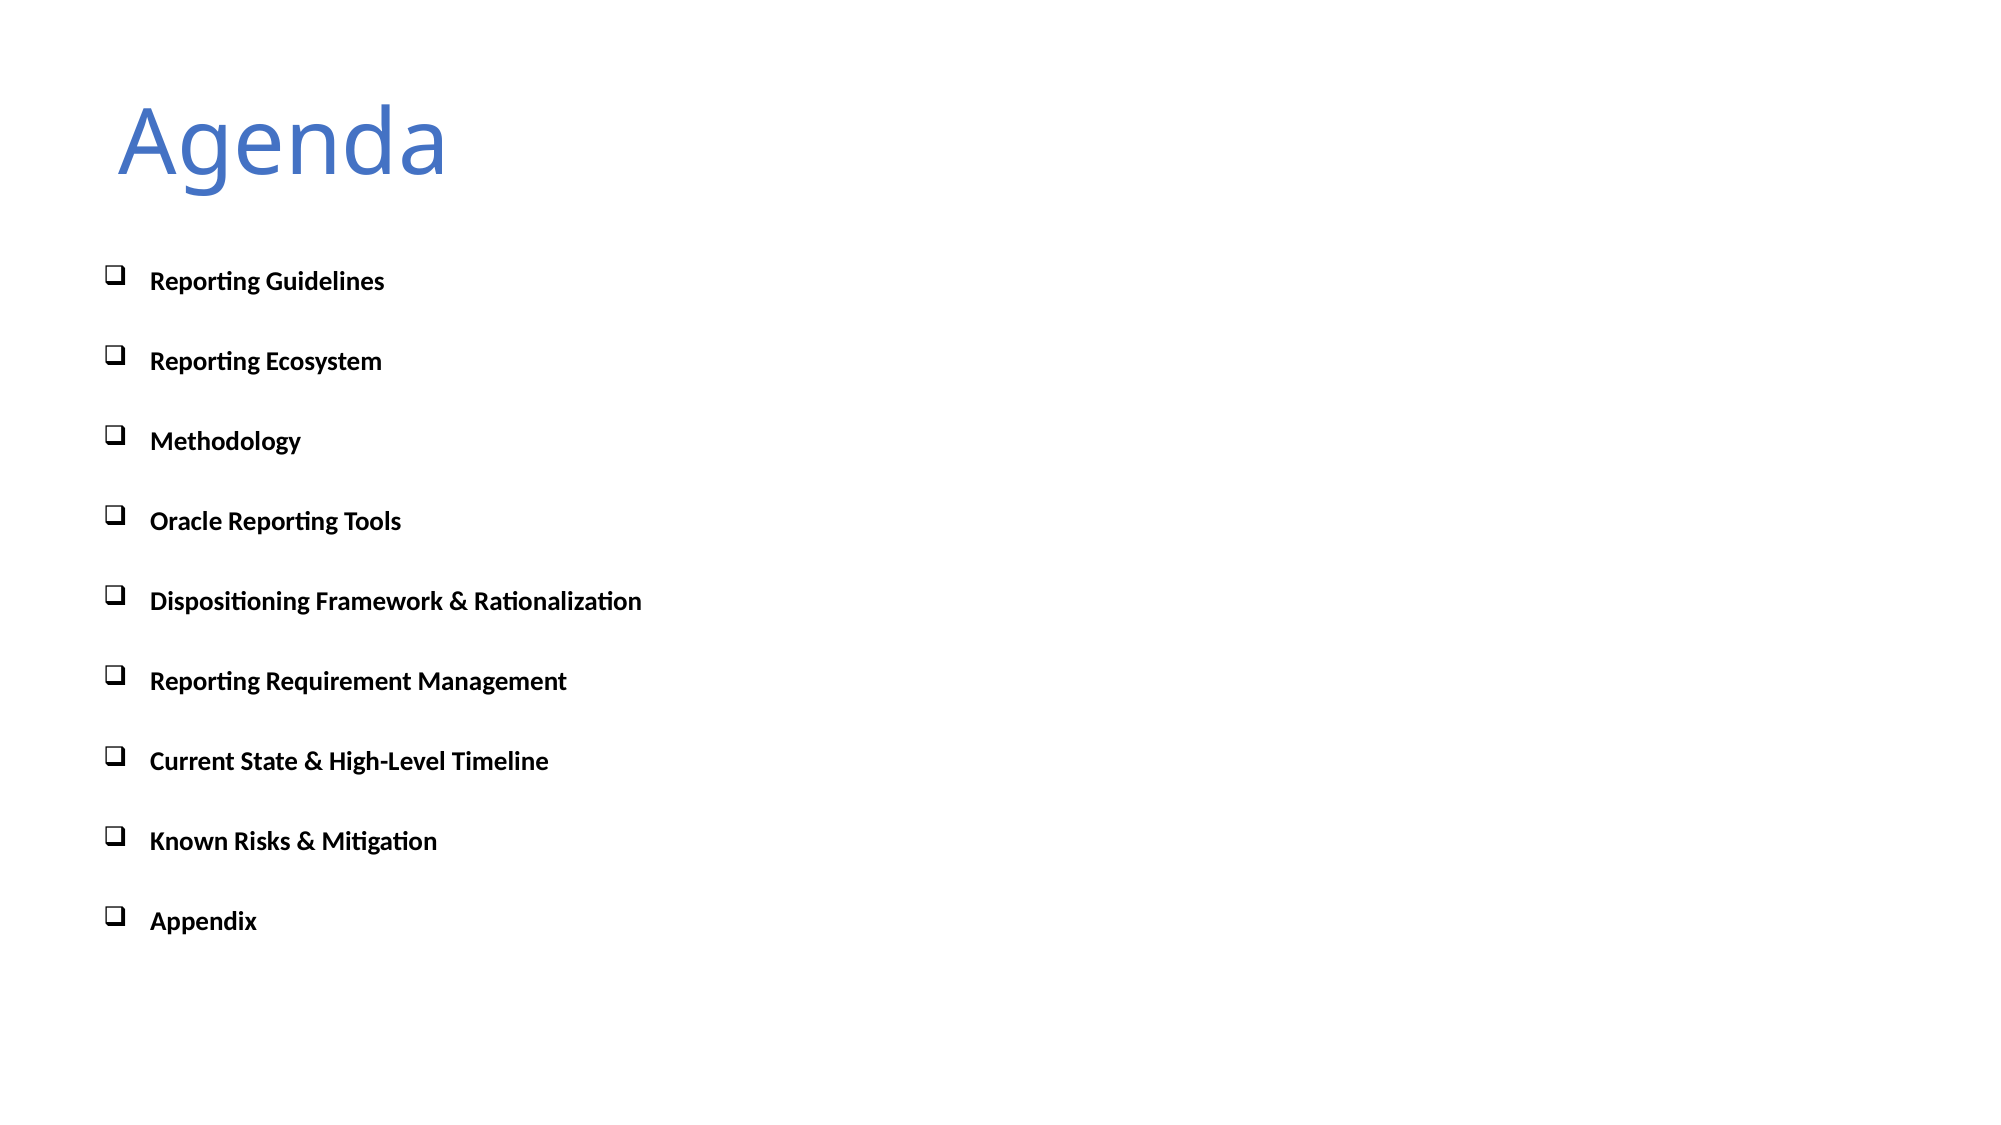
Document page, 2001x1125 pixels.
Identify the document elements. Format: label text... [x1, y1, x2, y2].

text_box Reporting Guidelines Reporting Ecosystem Methodology Oracle Reporting Tools Dispositioning Framework & Rationalization Reporting Requirement Management Current State & High-Level Timeline Known Risks & Mitigation Appendix [103, 246, 1131, 973]
title Agenda [103, 130, 1823, 261]
